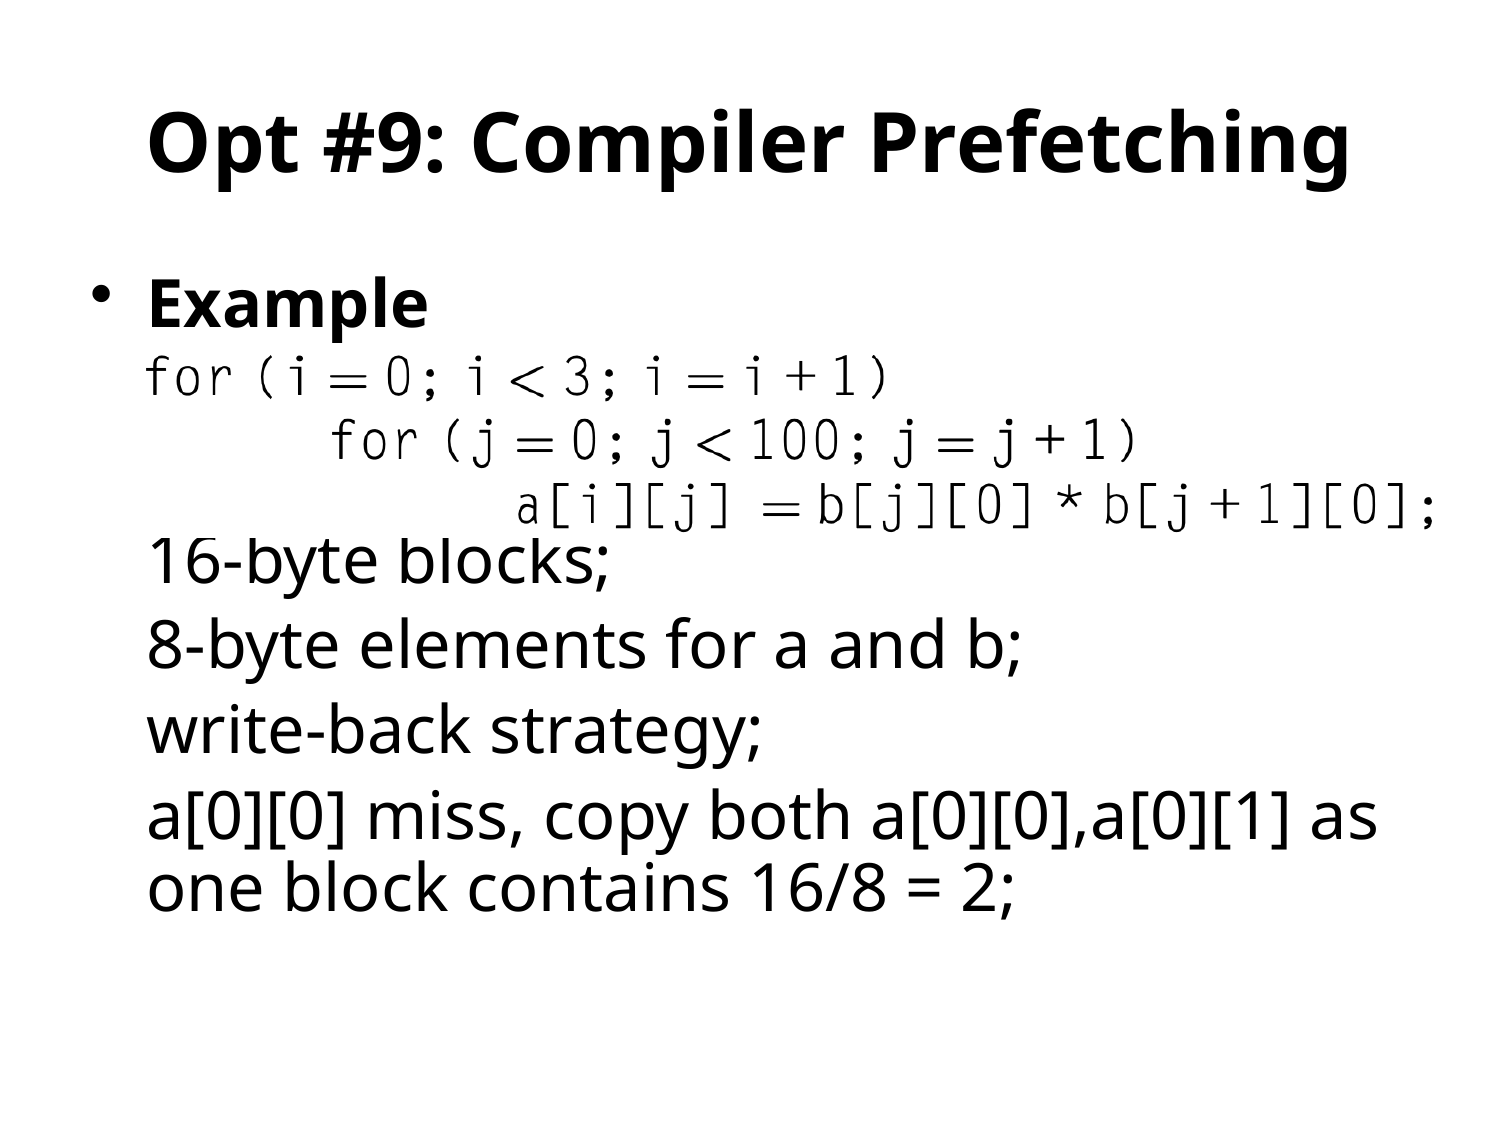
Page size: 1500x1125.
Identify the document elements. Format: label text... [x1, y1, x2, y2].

picture [141, 350, 1439, 538]
list Example: 251 misses 16-byte blocks; 8-byte elements for a and b; write-back strategy; a[0][0] miss, copy both a[0][0],a[0][1] as one block contains 16/8 = 2; so for a: 3 x (100/2) = 150 misses b[0][0] – b[100][0]: 101 misses [75, 262, 1500, 1125]
title Opt #9: Compiler Prefetching [0, 45, 1500, 233]
